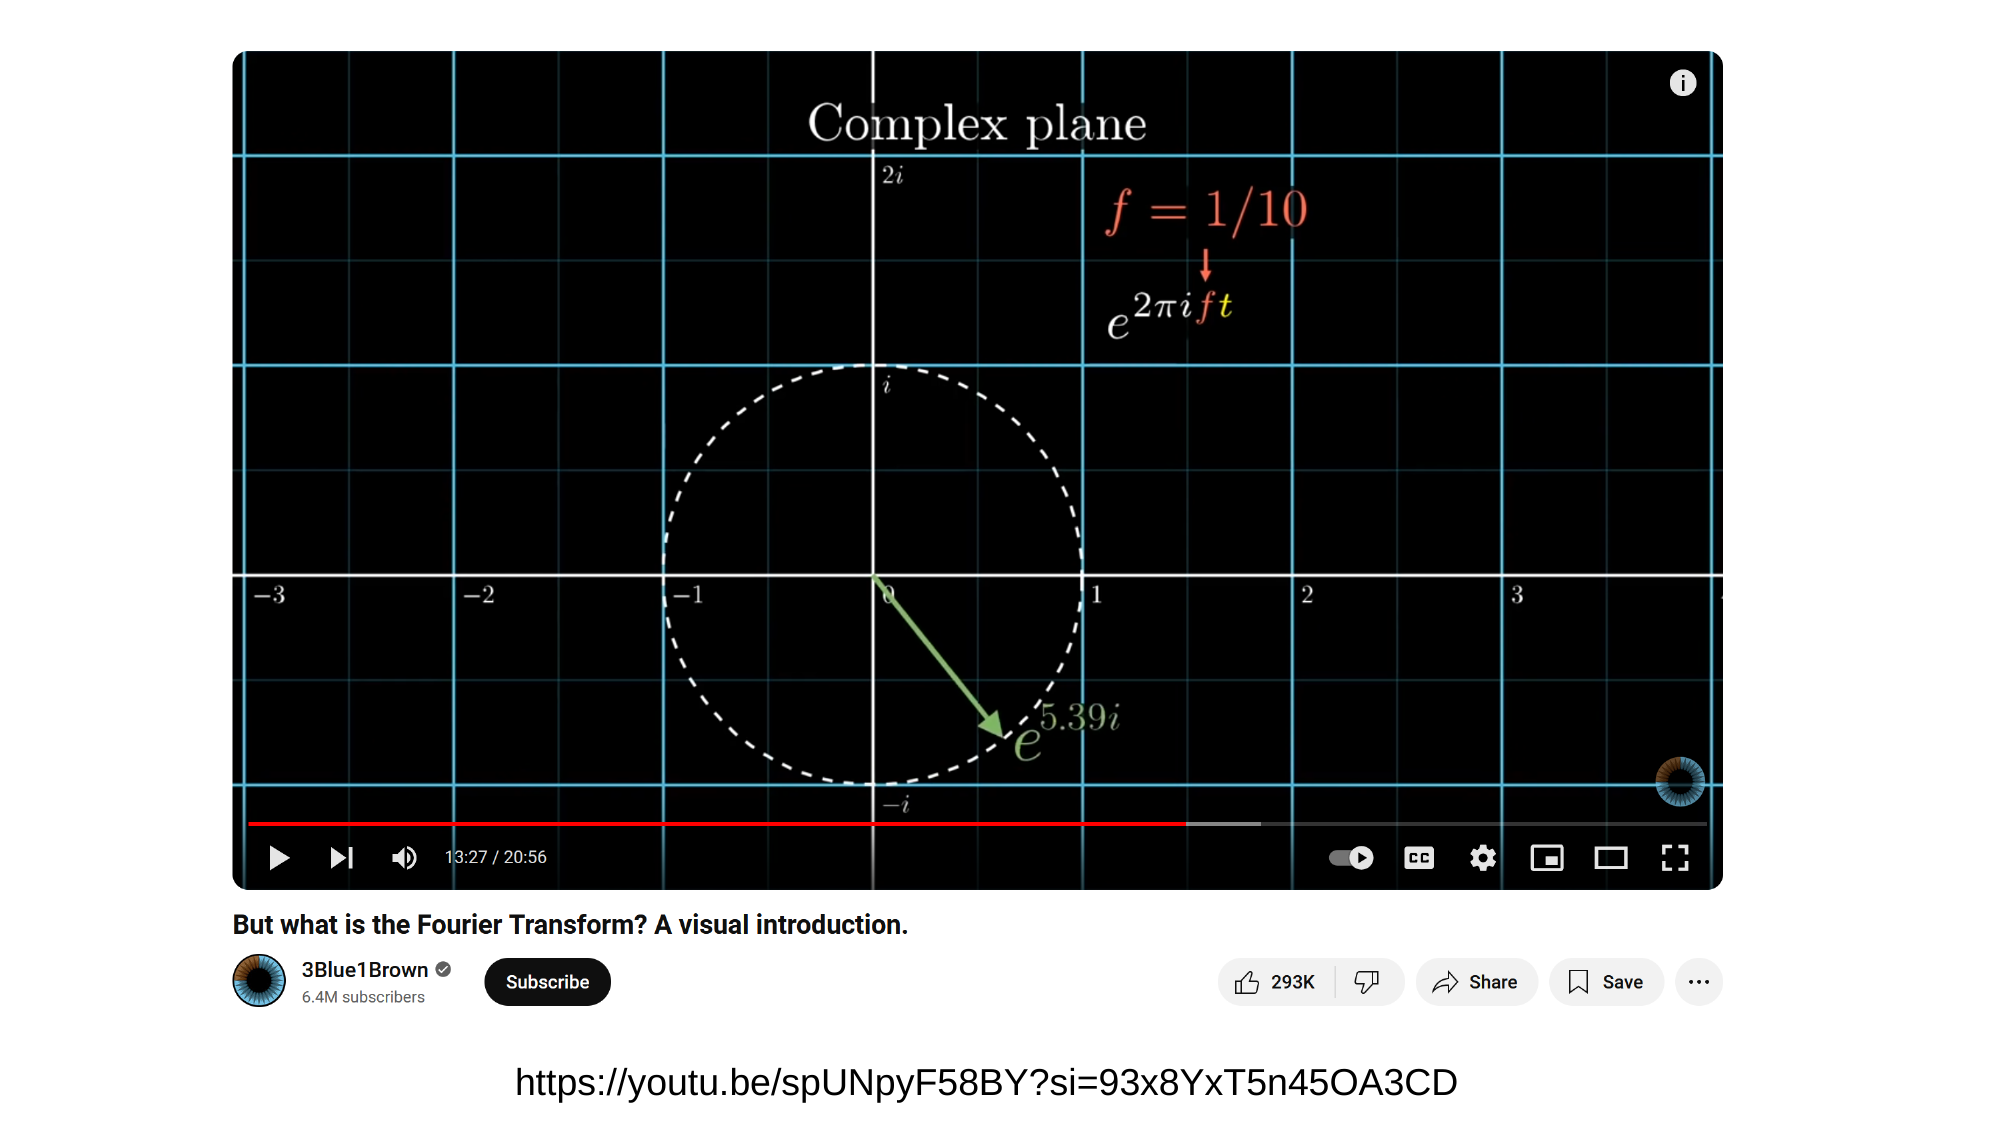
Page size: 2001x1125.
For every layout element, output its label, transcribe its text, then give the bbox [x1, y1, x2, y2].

picture [224, 37, 1729, 1015]
text_box https://youtu.be/spUNpyF58BY?si=93x8YxT5n45OA3CD [500, 1049, 1500, 1110]
